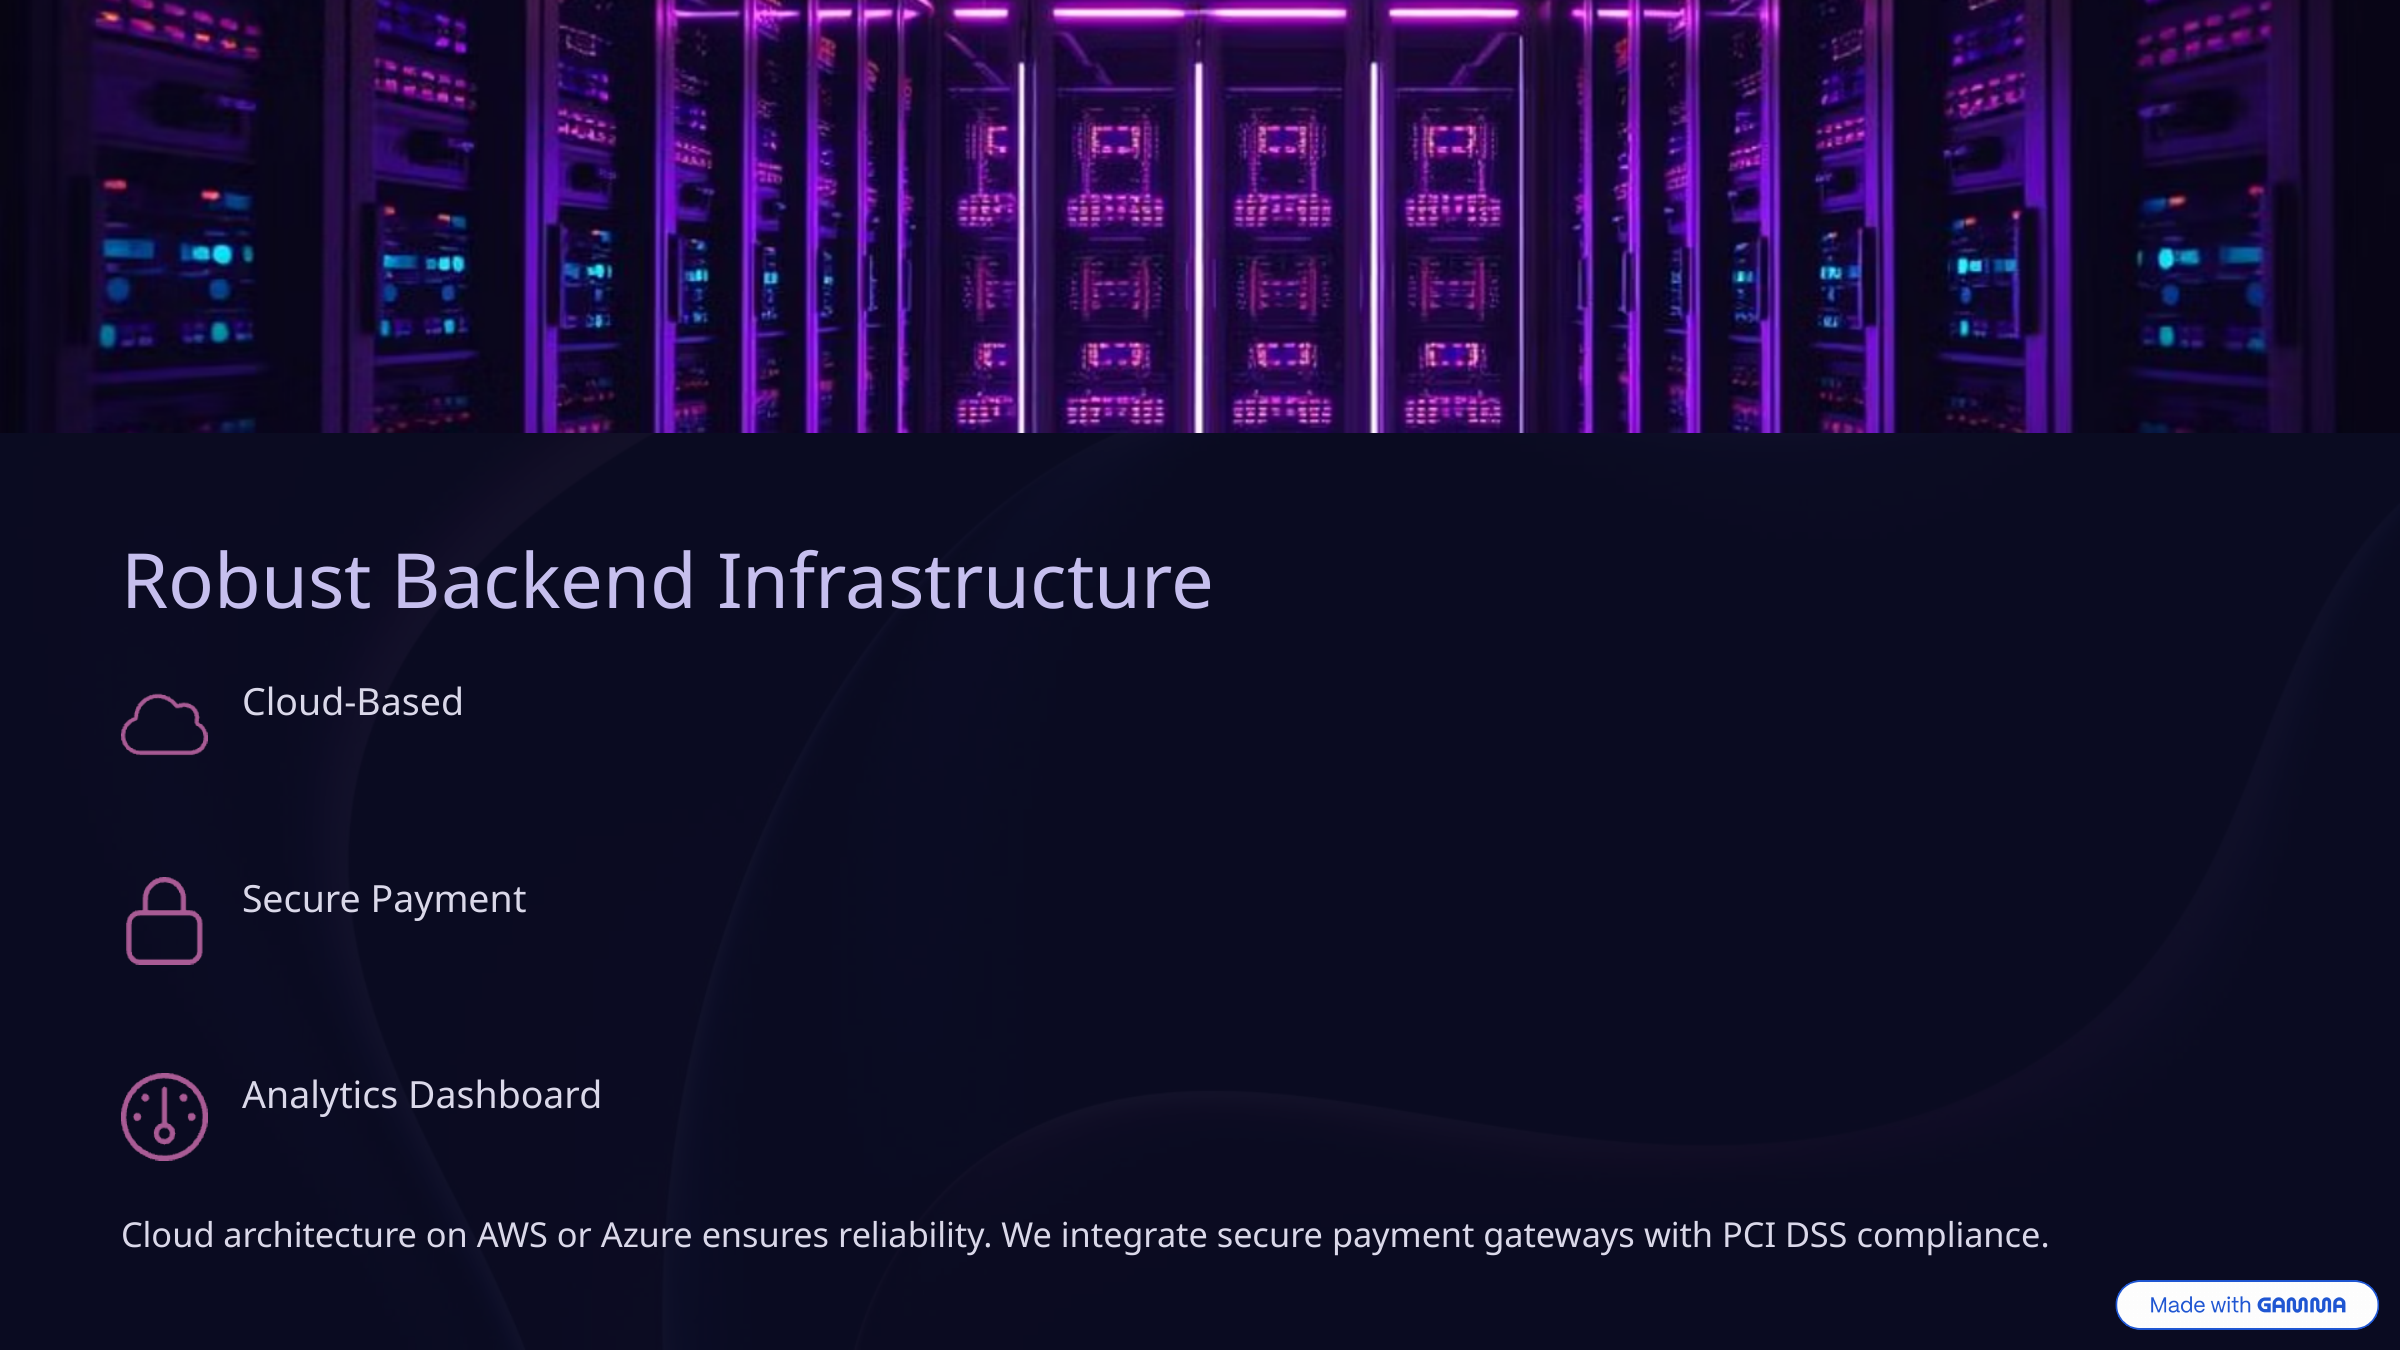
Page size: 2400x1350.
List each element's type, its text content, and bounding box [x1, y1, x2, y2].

text_box Robust Backend Infrastructure [121, 527, 1263, 624]
picture [2106, 1271, 2389, 1339]
text_box Cloud-Based [242, 675, 627, 724]
picture [120, 681, 208, 768]
picture [120, 1073, 208, 1161]
picture [120, 877, 208, 965]
picture [0, 0, 2400, 433]
text_box Secure Payment [242, 871, 627, 920]
text_box Cloud architecture on AWS or Azure ensures reliability. We integrate secure payment gateways with PCI DSS compliance. [121, 1199, 2279, 1255]
text_box Analytics Dashboard [242, 1067, 629, 1116]
